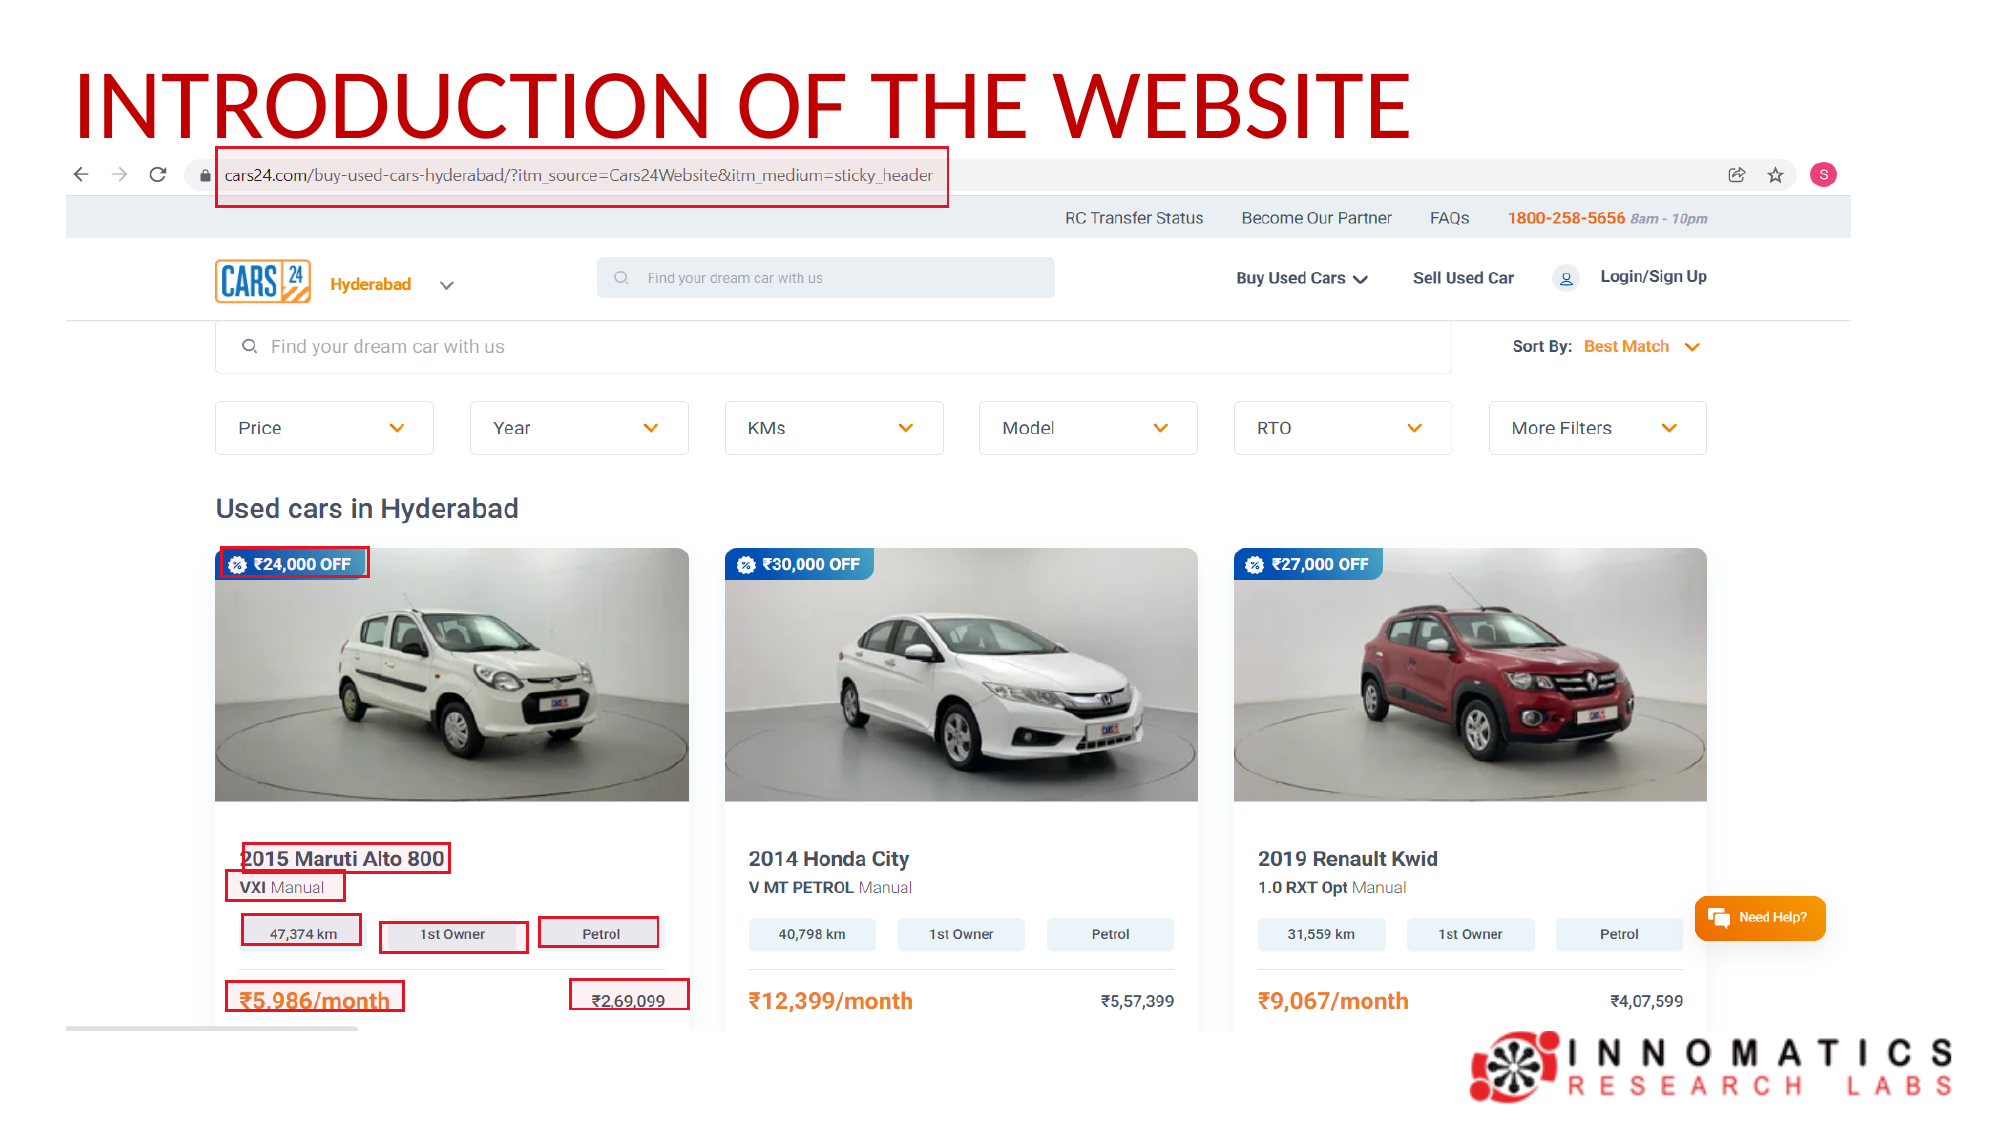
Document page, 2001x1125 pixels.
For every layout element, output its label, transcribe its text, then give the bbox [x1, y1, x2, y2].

picture [66, 154, 1975, 1125]
text_box INTRODUCTION OF THE WEBSITE [57, 30, 1431, 166]
text_box [215, 146, 949, 154]
